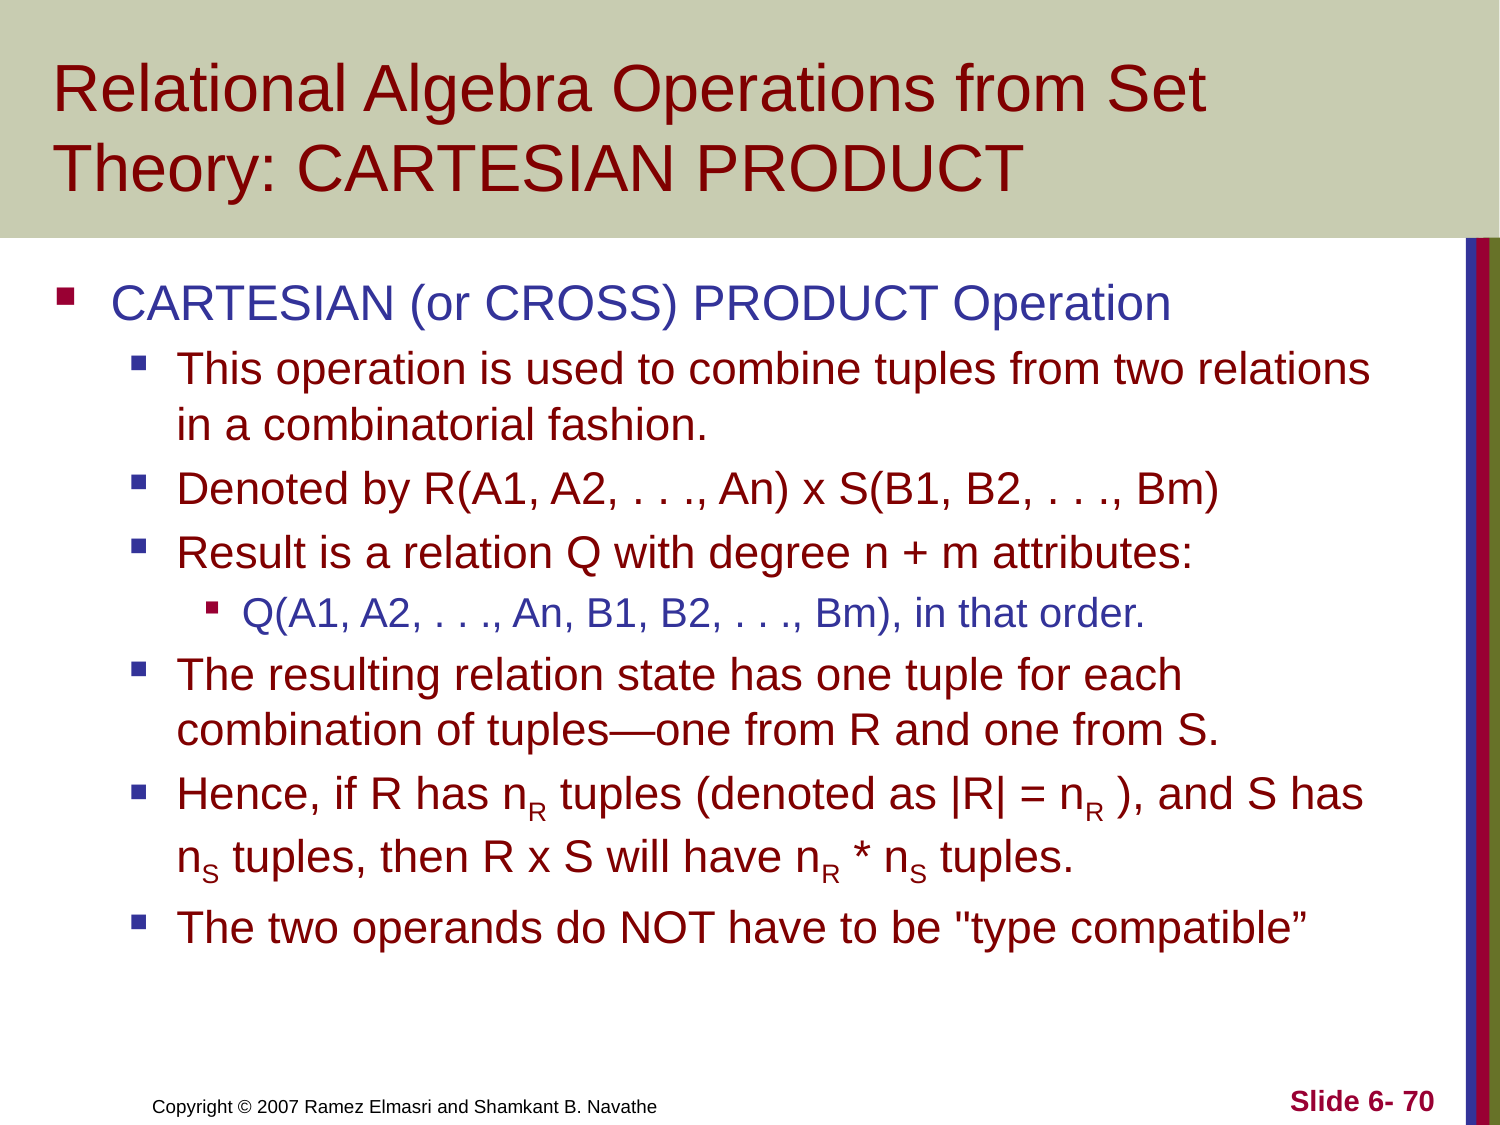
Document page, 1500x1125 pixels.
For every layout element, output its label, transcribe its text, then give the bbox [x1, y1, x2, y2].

slide_number Slide 6- 70 [1137, 1049, 1451, 1125]
title Relational Algebra Operations from Set Theory: CARTESIAN PRODUCT [37, 49, 1317, 213]
list CARTESIAN (or CROSS) PRODUCT Operation This operation is used to combine tuples from two relations in a combinatorial fashion. Denoted by R(A1, A2, . . ., An) x S(B1, B2, . . ., Bm) Result is a relation Q with degree n + m attributes: Q(A1, A2, . . ., An, B1, B2, . . ., Bm), in that order. The resulting relation state has one tuple for each combination of tuples—one from R and one from S. Hence, if R has nR tuples (denoted as |R| = nR ), and S has nS tuples, then R x S will have nR * nS tuples. The two operands do NOT have to be "type compatible” [39, 262, 1401, 1013]
